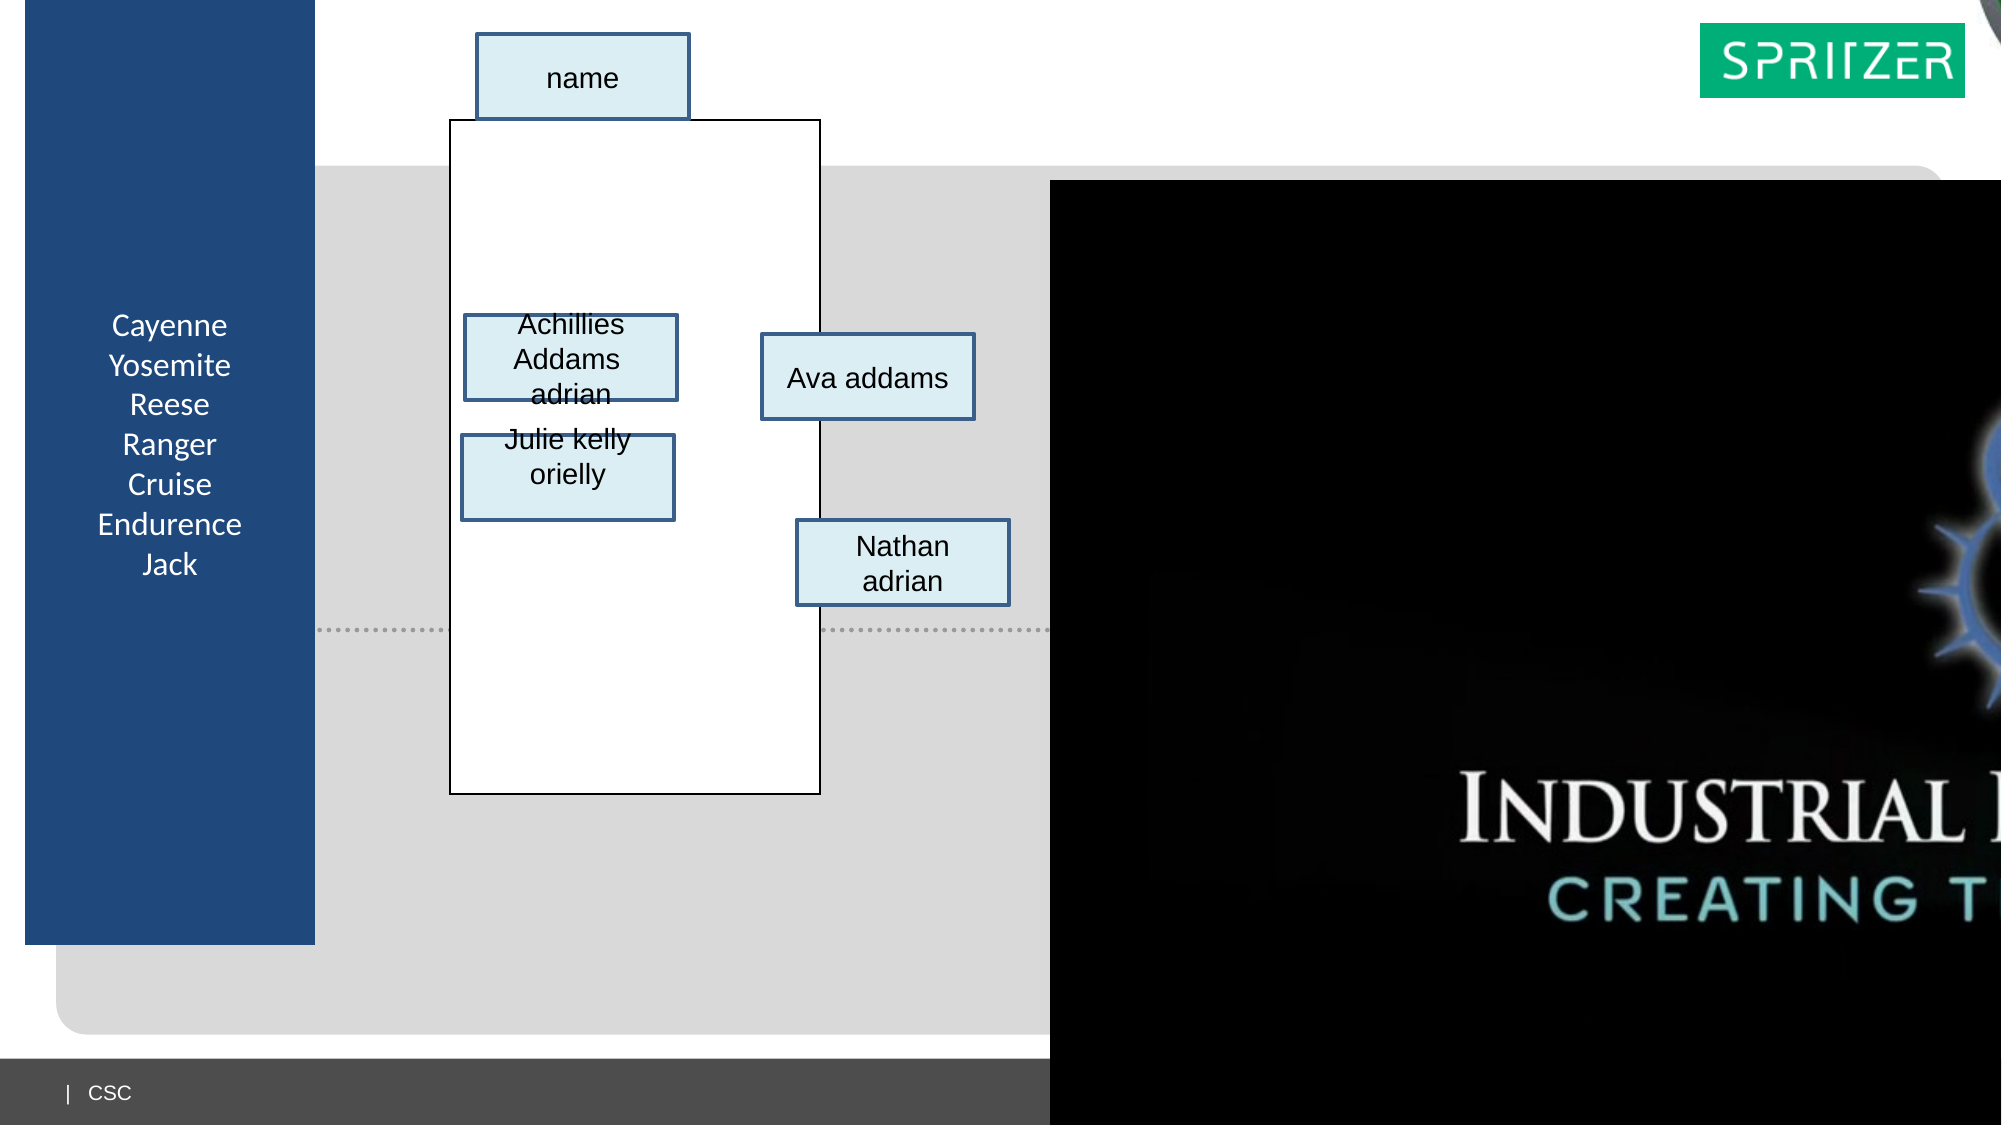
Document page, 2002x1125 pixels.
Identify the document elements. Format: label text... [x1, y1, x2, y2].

text_box Nathan adrian [796, 519, 1010, 605]
text_box Cayenne Yosemite Reese Ranger Cruise Endurence Jack [25, 0, 315, 945]
picture [1049, 179, 2001, 1125]
text_box [449, 120, 821, 795]
picture [1700, 0, 2001, 127]
text_box Achillies Addams adrian [464, 314, 678, 401]
text_box name [476, 34, 690, 120]
text_box Julie kelly orielly [461, 434, 675, 521]
text_box Ava addams [761, 334, 975, 420]
